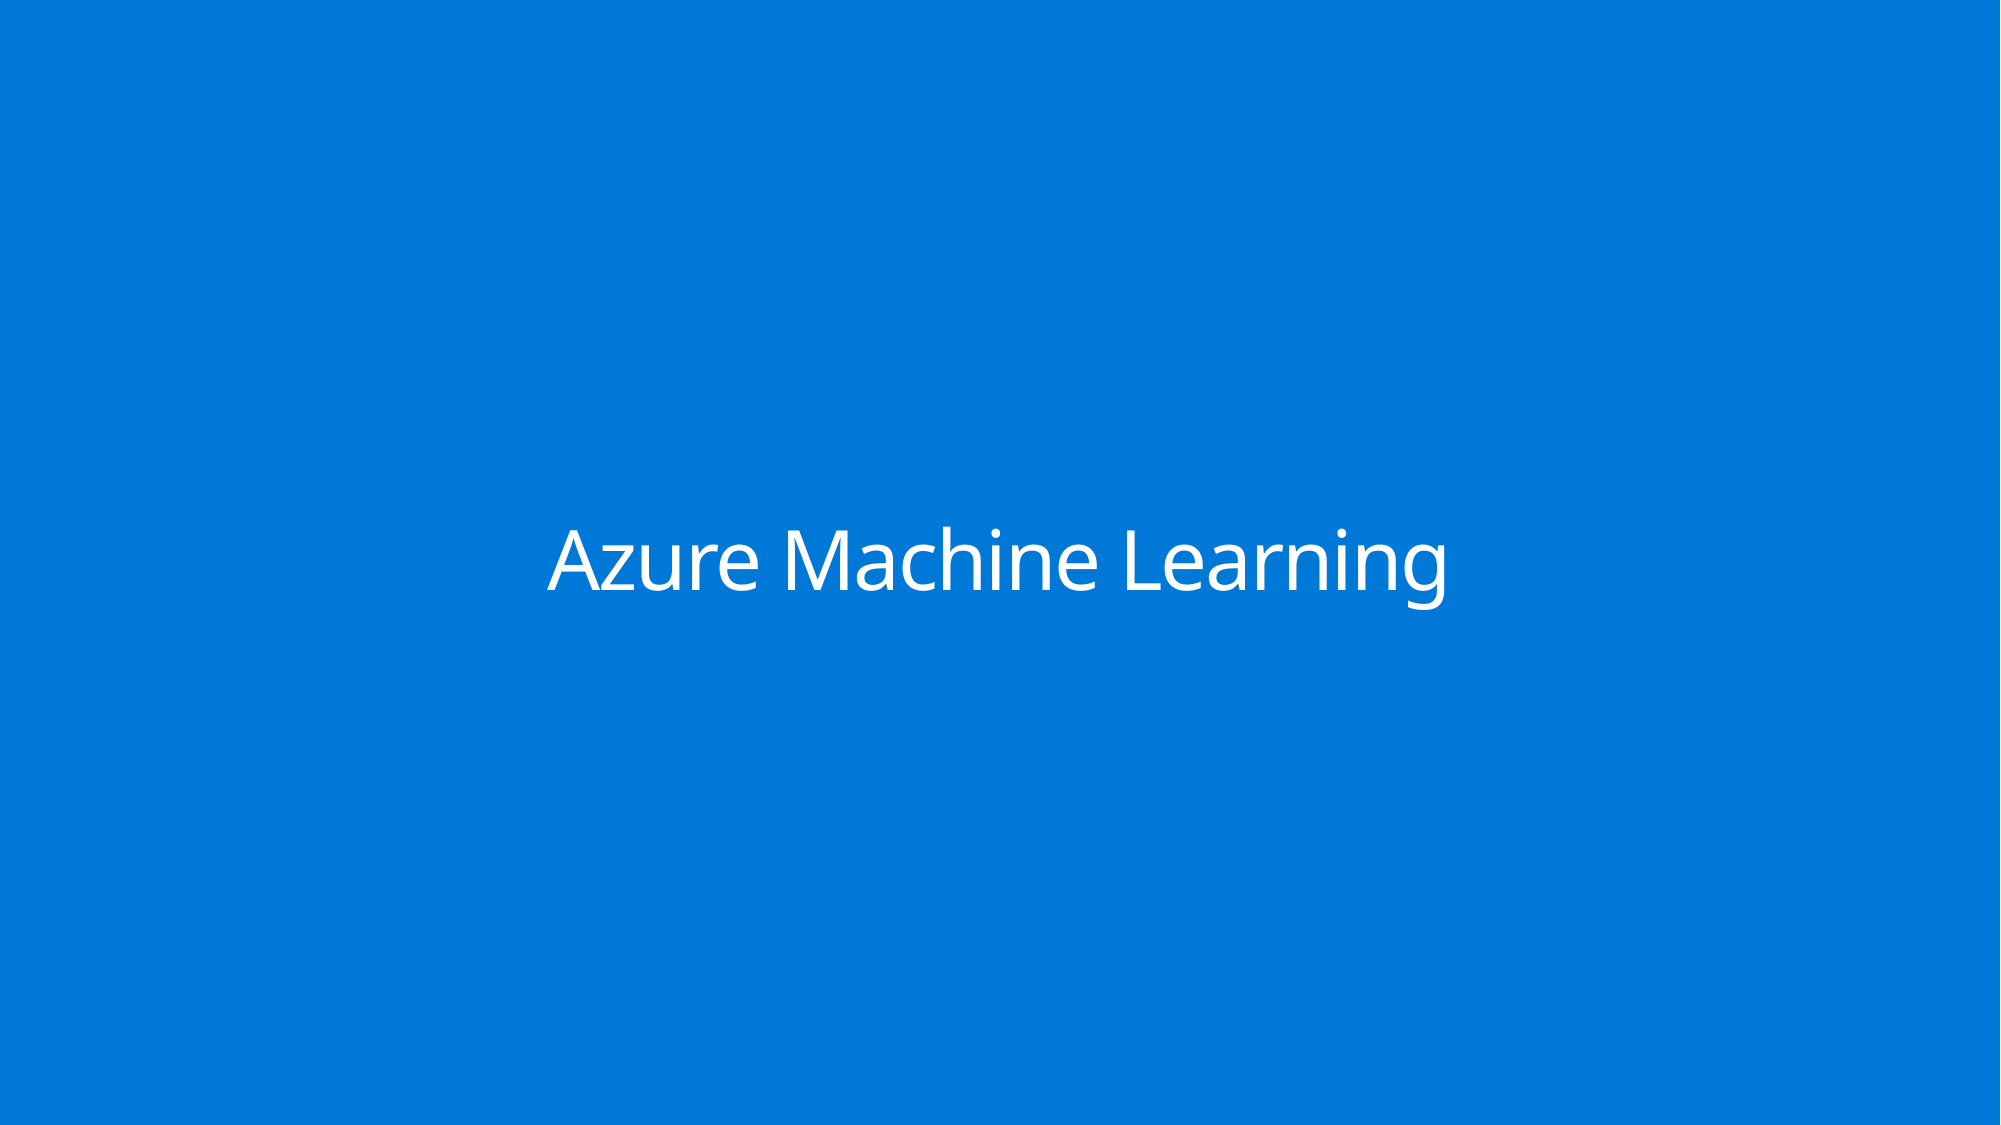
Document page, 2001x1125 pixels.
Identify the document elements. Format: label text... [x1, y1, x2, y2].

title Azure Machine Learning [44, 499, 1956, 626]
